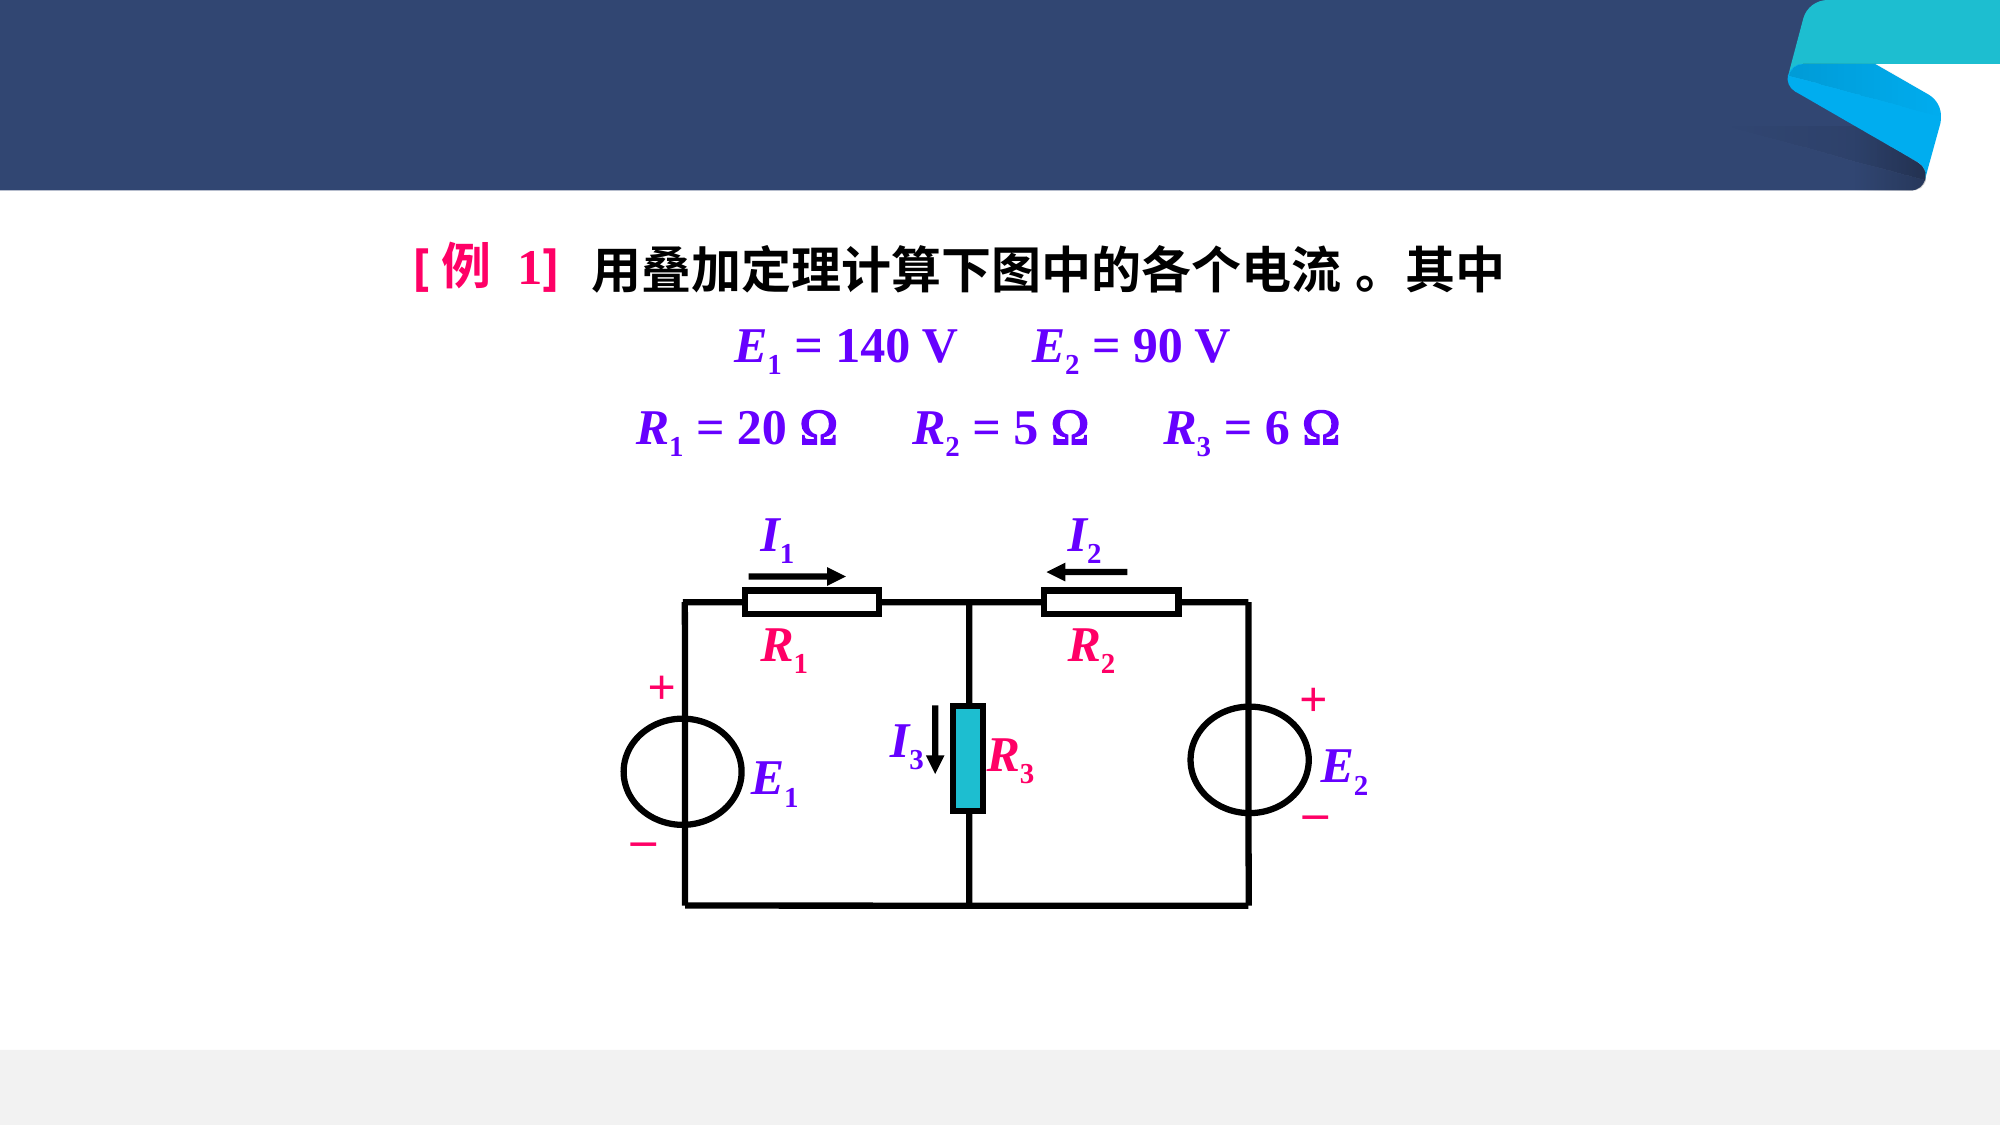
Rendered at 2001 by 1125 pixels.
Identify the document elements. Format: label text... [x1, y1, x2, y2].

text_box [611, 494, 1416, 968]
text_box 用叠加定理计算下图中的各个电流 。其中 E1 = 140 V E2 = 90 V R1 = 20  R2 = 5  R3 = 6  [326, 219, 1650, 470]
